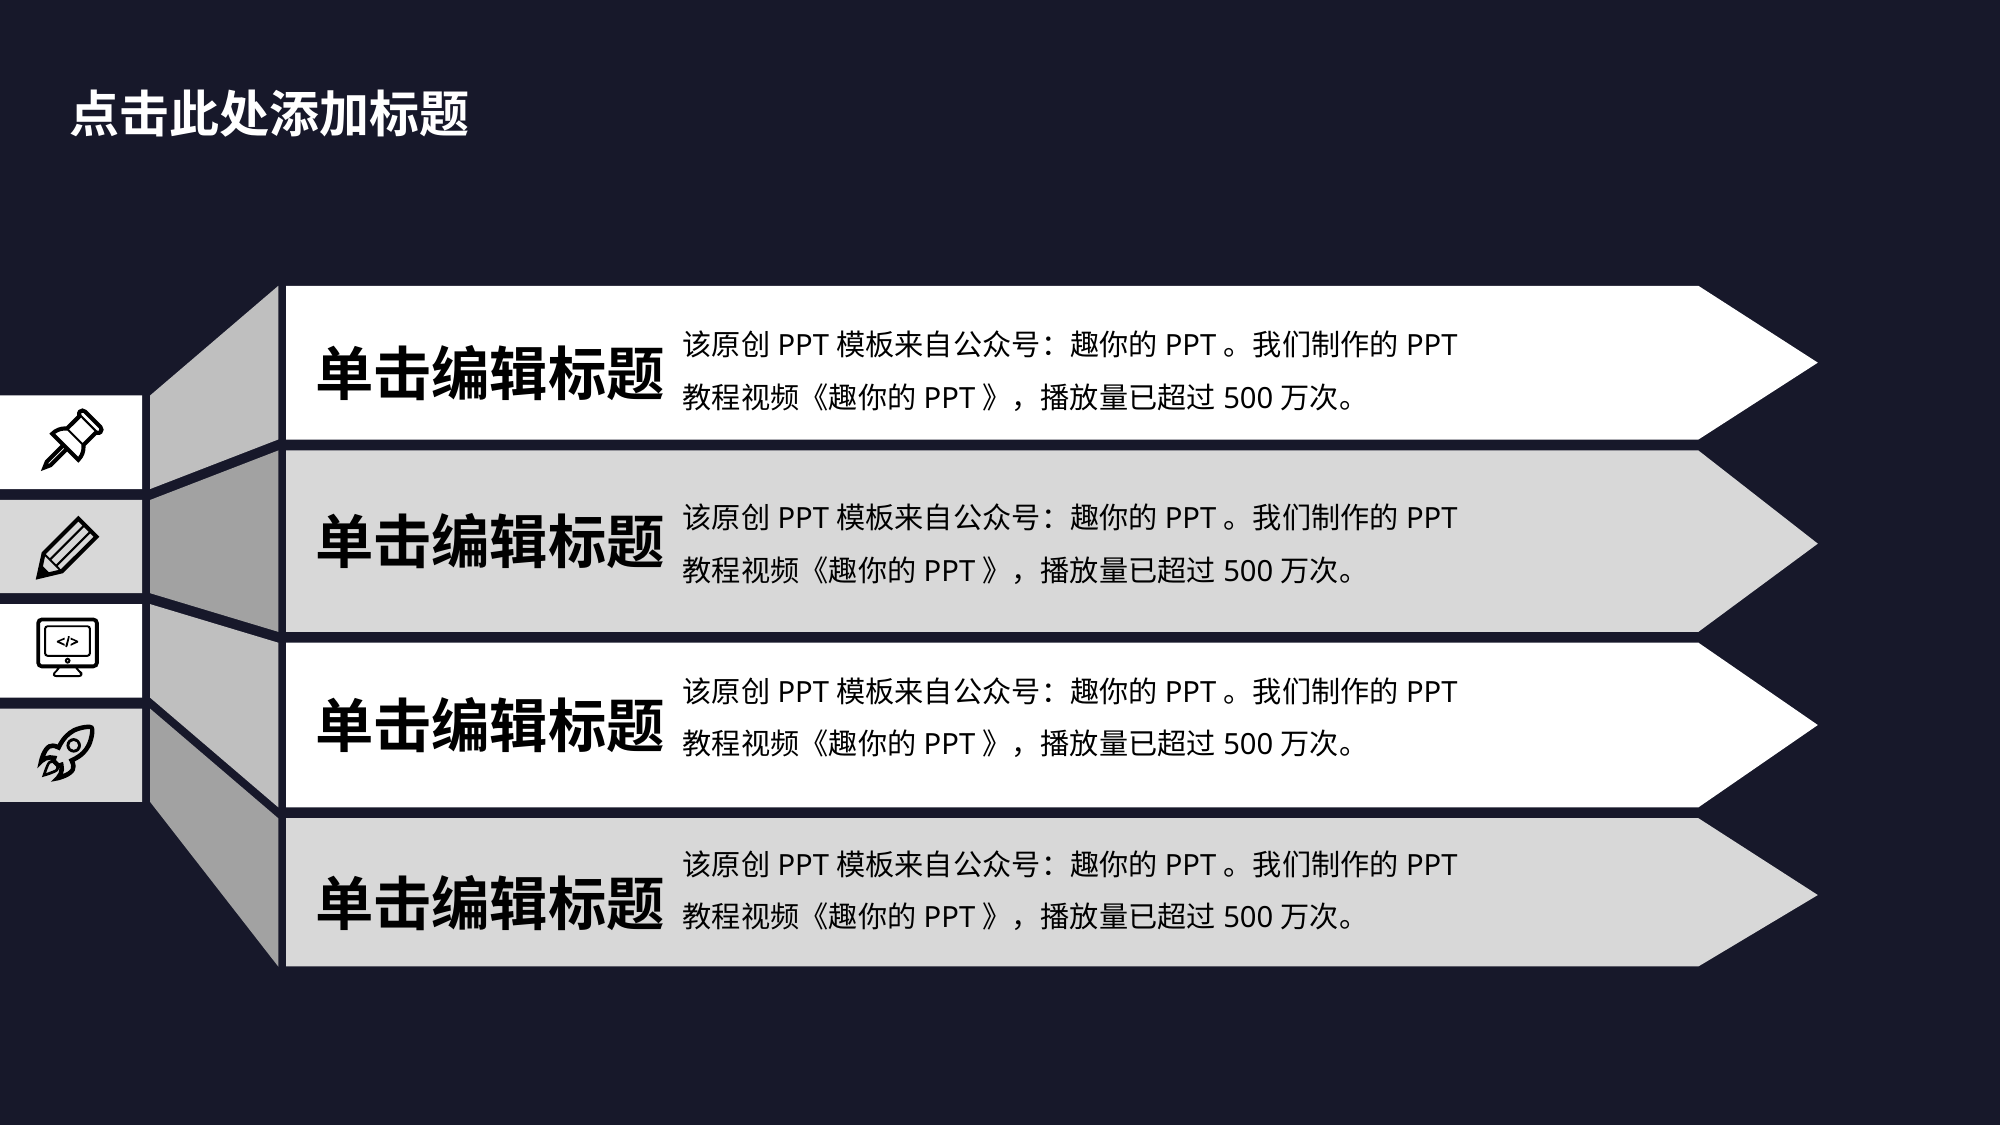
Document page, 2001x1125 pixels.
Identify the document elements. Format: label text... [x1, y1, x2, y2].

text_box [150, 285, 279, 490]
text_box 该原创PPT模板来自公众号：趣你的PPT。我们制作的PPT教程视频《趣你的PPT》，播放量已超过500万次。 [682, 482, 1462, 588]
text_box [0, 708, 143, 802]
text_box [286, 642, 1818, 808]
text_box [0, 604, 143, 698]
text_box [150, 708, 279, 967]
text_box [286, 818, 1818, 967]
text_box [150, 450, 279, 632]
text_box [40, 408, 104, 472]
text_box [281, 807, 849, 956]
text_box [46, 715, 89, 789]
text_box 单击编辑标题 [315, 491, 675, 576]
text_box 单击编辑标题 [315, 323, 675, 408]
text_box 单击编辑标题 [315, 853, 675, 938]
text_box 点击此处添加标题 [55, 75, 507, 151]
text_box 该原创PPT模板来自公众号：趣你的PPT。我们制作的PPT教程视频《趣你的PPT》，播放量已超过500万次。 [682, 828, 1462, 934]
text_box 该原创PPT模板来自公众号：趣你的PPT。我们制作的PPT教程视频《趣你的PPT》，播放量已超过500万次。 [682, 309, 1462, 414]
text_box [286, 450, 1818, 632]
text_box 该原创PPT模板来自公众号：趣你的PPT。我们制作的PPT教程视频《趣你的PPT》，播放量已超过500万次。 [682, 655, 1462, 761]
text_box [281, 632, 848, 797]
text_box [286, 285, 1818, 440]
text_box [150, 604, 279, 808]
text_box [36, 617, 99, 678]
text_box [0, 499, 143, 594]
text_box [35, 515, 100, 580]
text_box [0, 395, 143, 490]
text_box 单击编辑标题 [315, 675, 675, 760]
text_box [281, 439, 847, 622]
